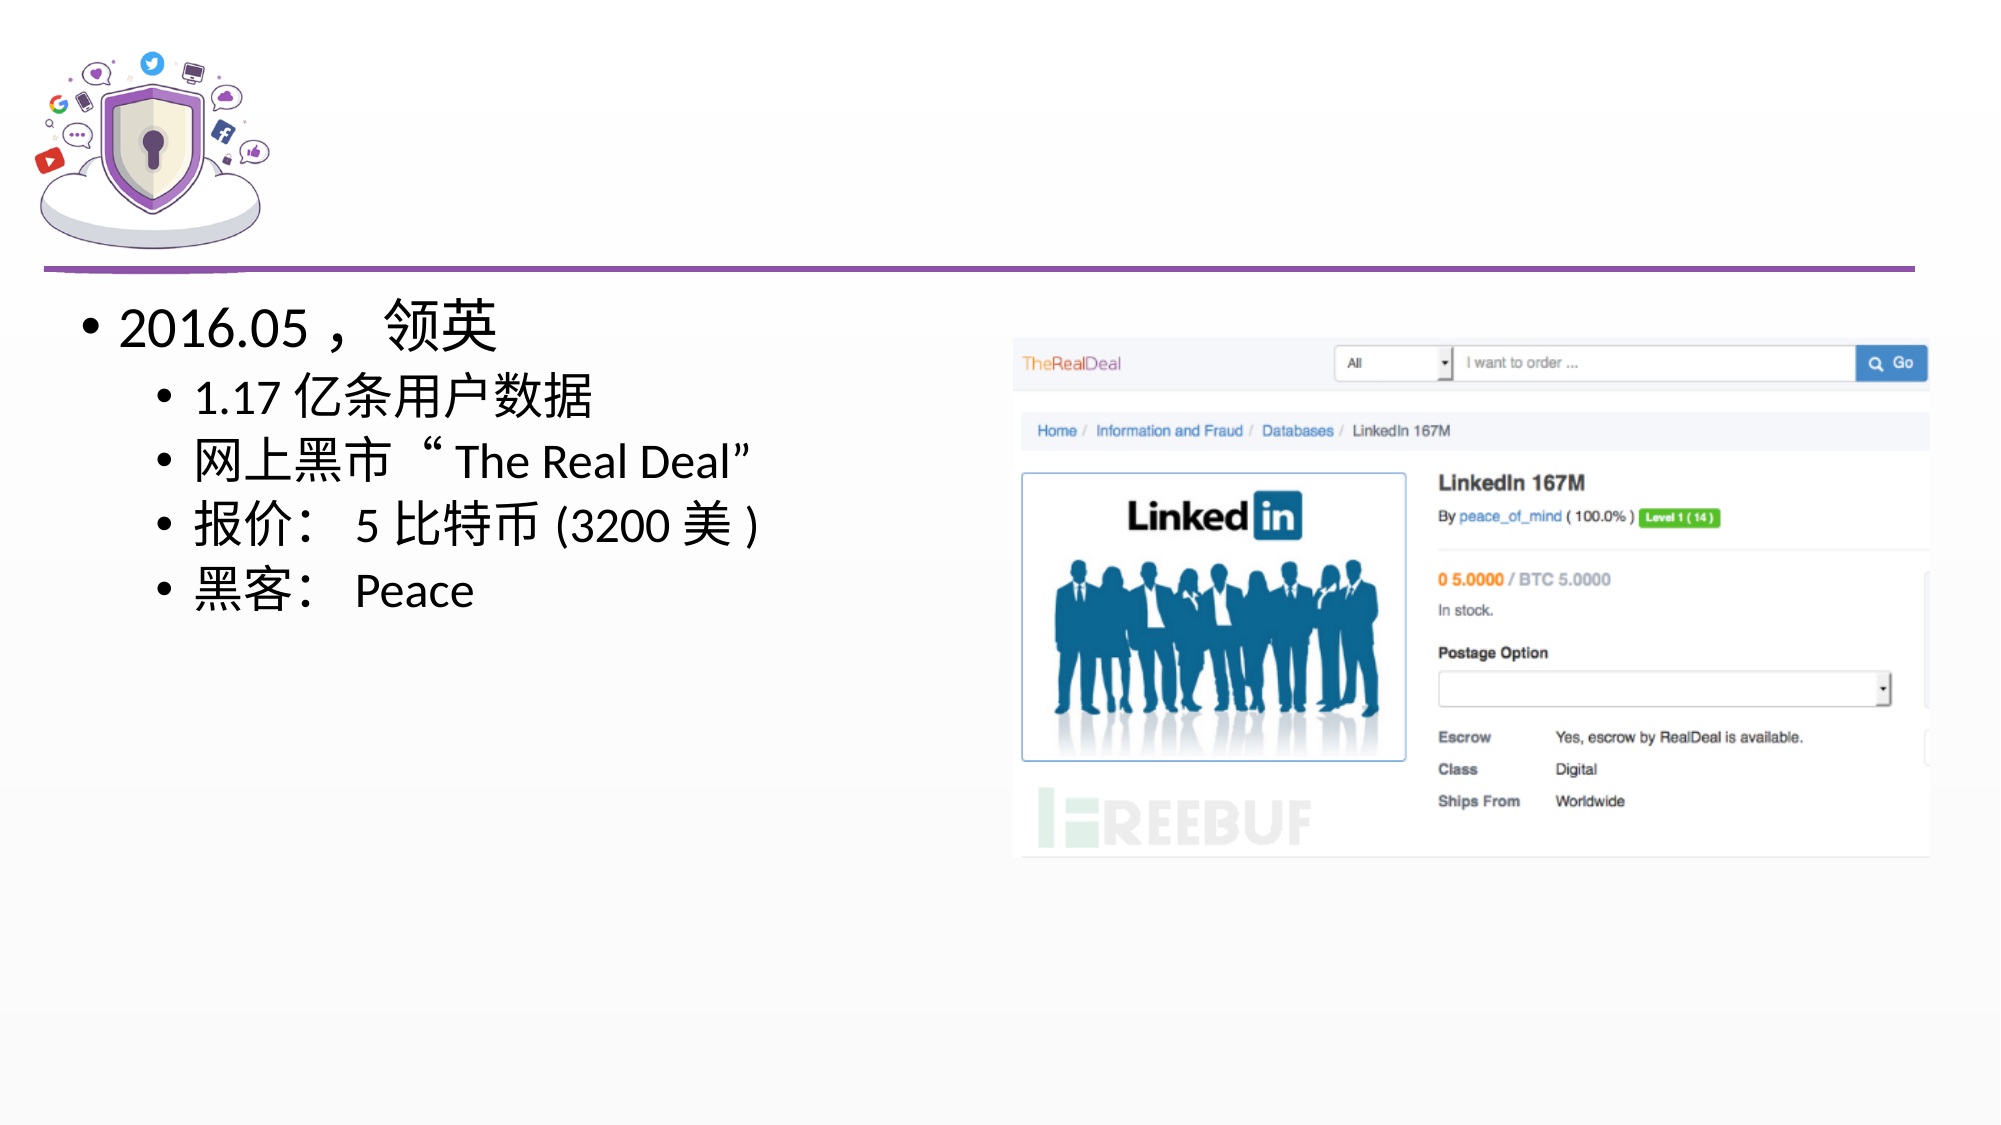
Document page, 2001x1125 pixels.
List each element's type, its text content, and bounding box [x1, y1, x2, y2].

picture [0, 16, 304, 321]
list 2016.05，领英 1.17亿条用户数据 网上黑市“The Real Deal” 报价：5比特币(3200美) 黑客：Peace [65, 290, 982, 998]
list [1013, 338, 1930, 858]
